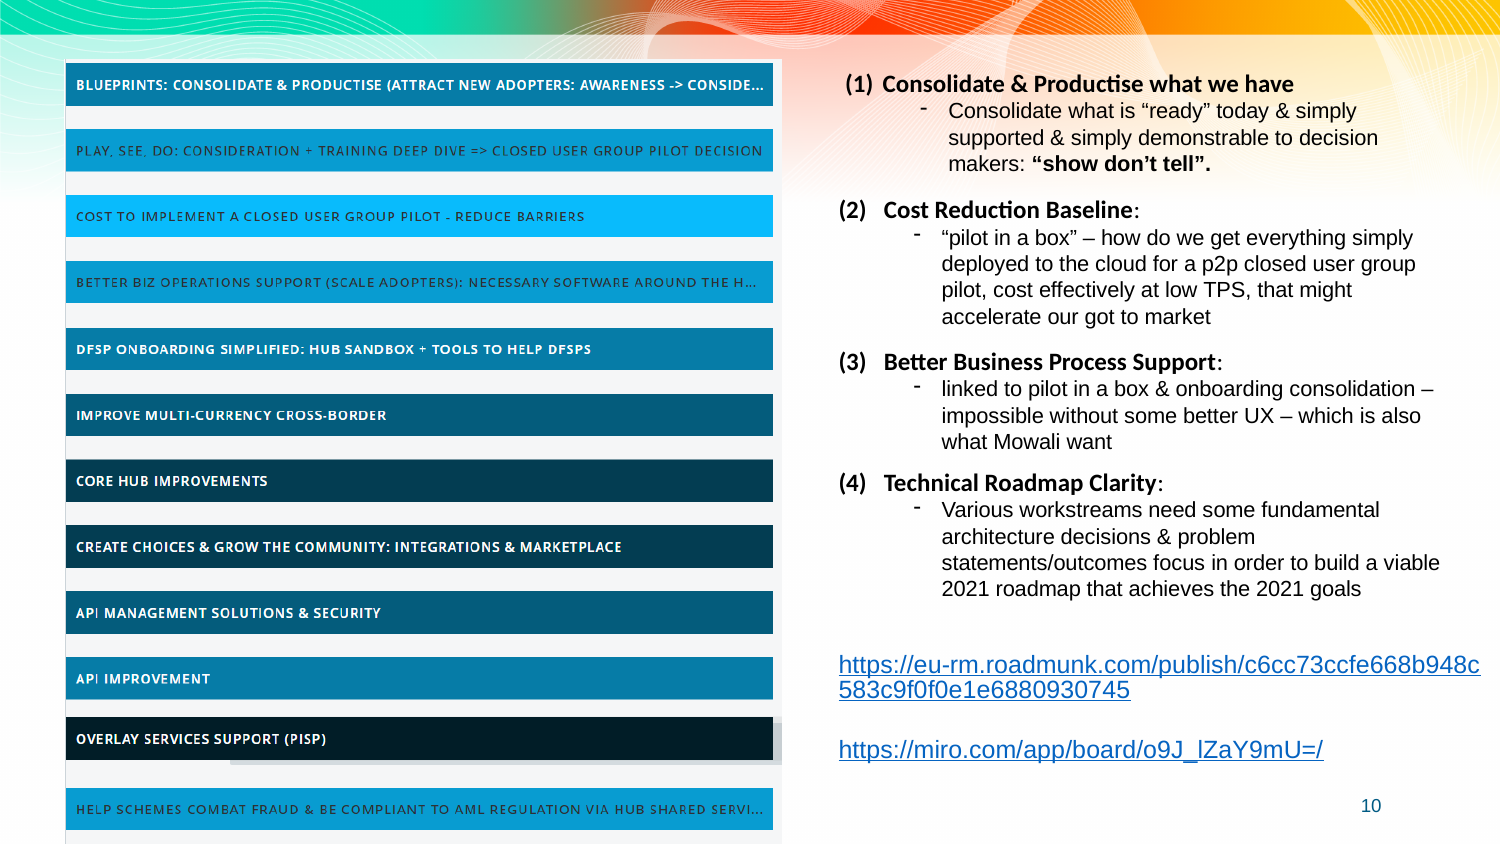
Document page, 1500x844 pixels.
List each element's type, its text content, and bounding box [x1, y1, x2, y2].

slide_number 10 [1059, 782, 1397, 827]
picture [0, 0, 1500, 34]
picture [0, 59, 1500, 844]
text_box (3) Better Business Process Support: linked to pilot in a box & onboarding consolidation – impossible without some better UX – which is also what Mowali want [823, 337, 1466, 458]
text_box (2) Cost Reduction Baseline: “pilot in a box” – how do we get everything simply deployed to the cloud for a p2p closed user group pilot, cost effectively at low TPS, that might accelerate our got to market [823, 186, 1466, 336]
text_box https://eu-rm.roadmunk.com/publish/c6cc73ccfe668b948c583c9f0f0e1e6880930745 https://miro.com/app/board/o9J_lZaY9mU=/ [823, 641, 1498, 776]
text_box (4) Technical Roadmap Clarity: Various workstreams need some fundamental architecture decisions & problem statements/outcomes focus in order to build a viable 2021 roadmap that achieves the 2021 goals [823, 458, 1466, 644]
text_box Consolidate & Productise what we have Consolidate what is “ready” today & simply supported & simply demonstrable to decision makers: “show don’t tell”. [830, 59, 1412, 184]
